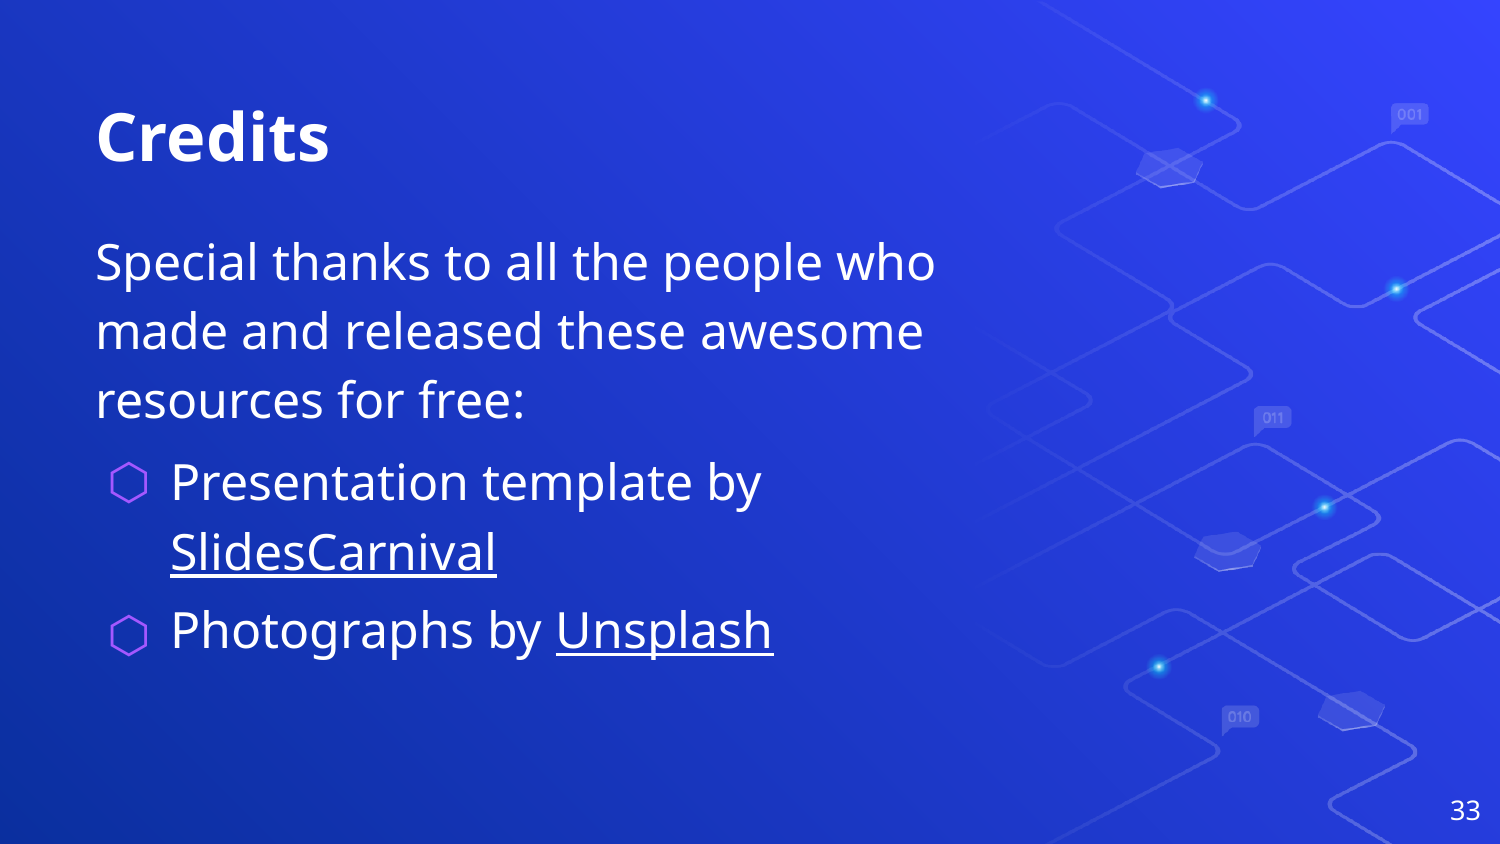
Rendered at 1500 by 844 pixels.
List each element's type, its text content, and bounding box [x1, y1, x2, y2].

title Credits [95, 33, 1082, 175]
picture [0, 0, 1500, 844]
slide_number 33 [1391, 779, 1482, 844]
list Special thanks to all the people who made and released these awesome resources for free: Presentation template by SlidesCarnival Photographs by Unsplash [95, 221, 1082, 741]
